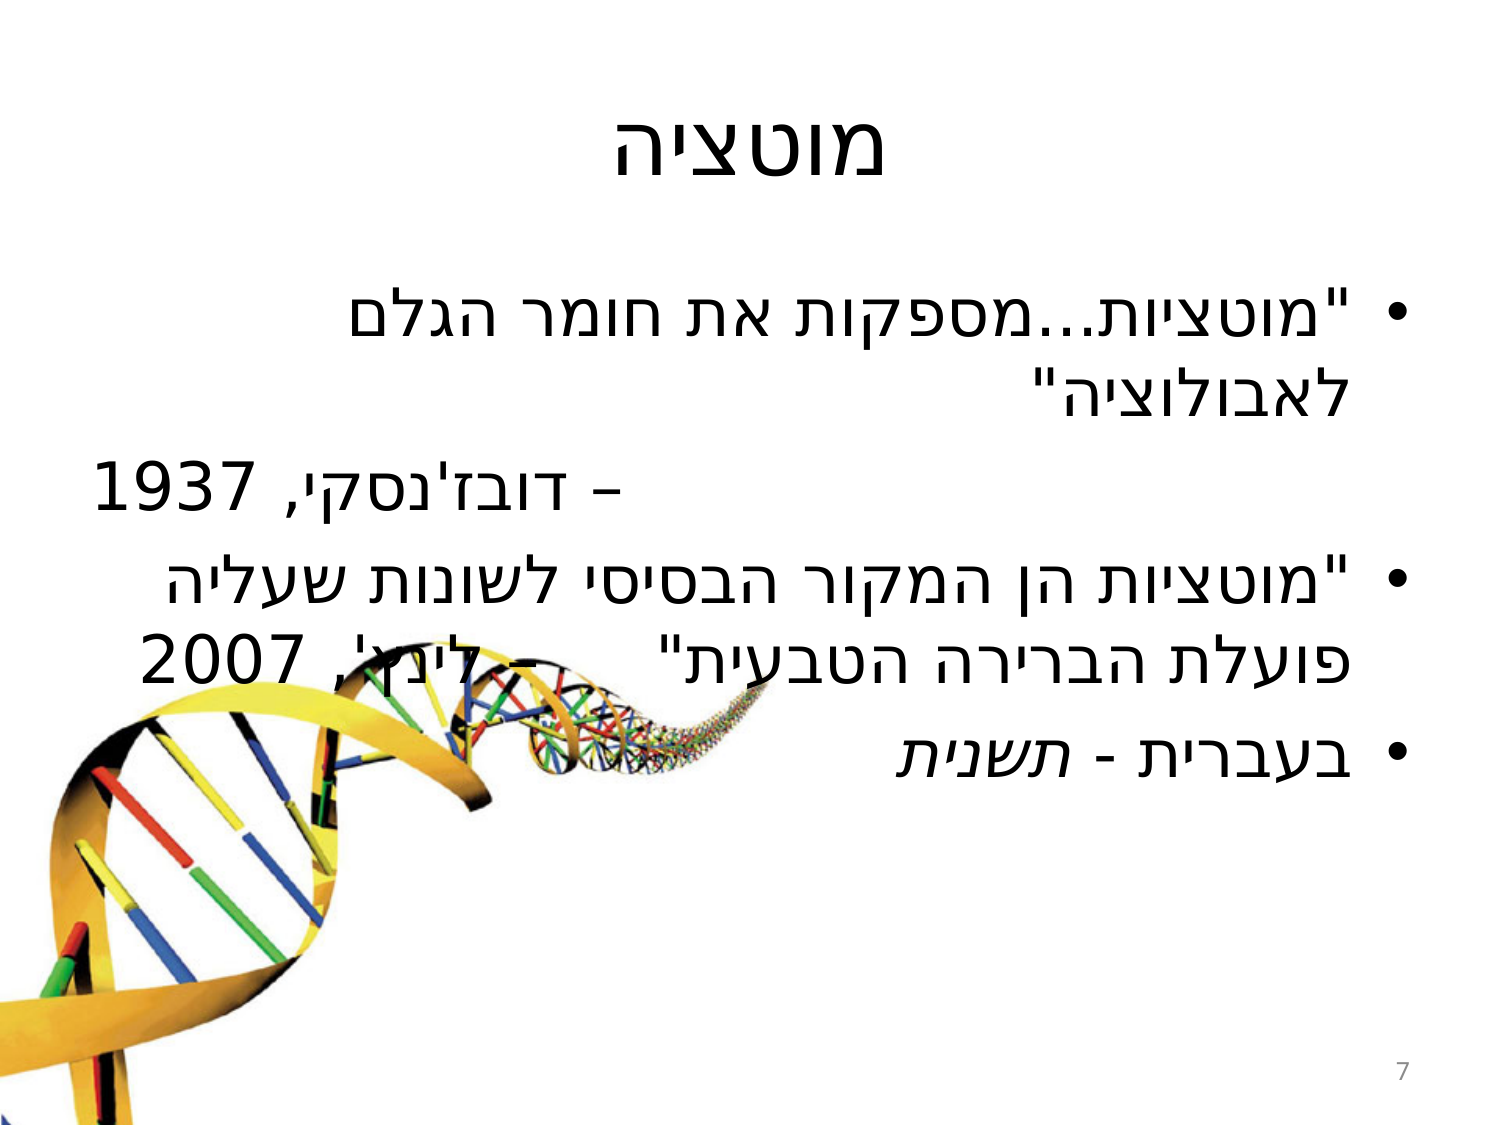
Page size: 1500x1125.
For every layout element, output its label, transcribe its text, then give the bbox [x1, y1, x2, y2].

title מוטציה [75, 45, 1425, 233]
slide_number 7 [1074, 1042, 1425, 1103]
list "מוטציות...מספקות את חומר הגלם לאבולוציה" – דובז'נסקי, 1937 "מוטציות הן המקור הבסיסי לשונות שעליה פועלת הברירה הטבעית" – לינץ', 2007 בעברית - תשנית [75, 262, 1425, 1005]
picture [0, 621, 782, 1125]
